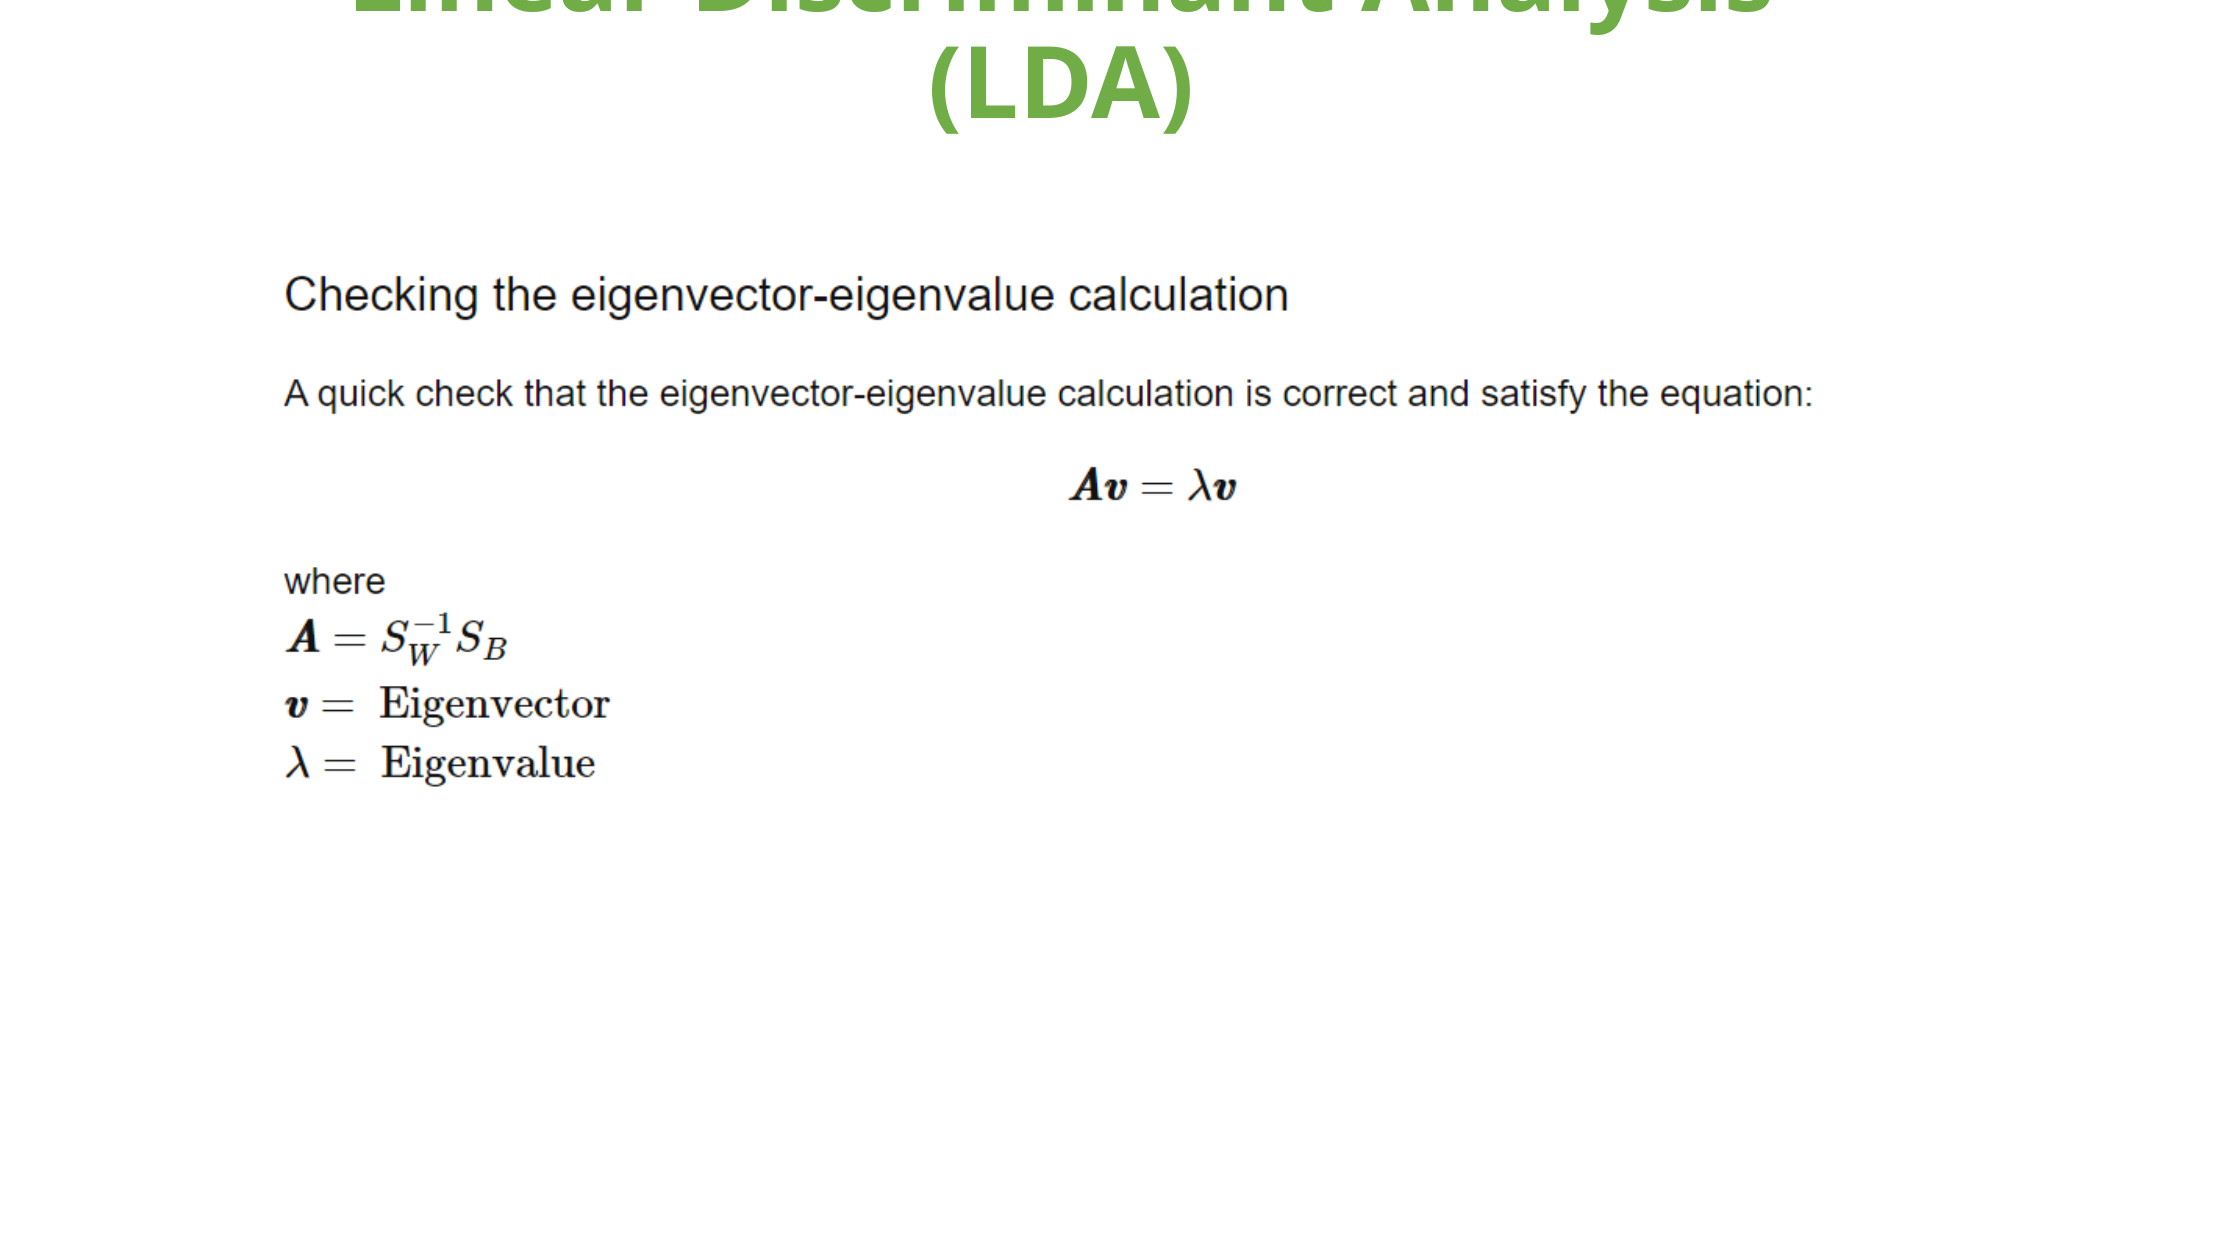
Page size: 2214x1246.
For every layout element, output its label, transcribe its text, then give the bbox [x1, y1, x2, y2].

picture [249, 256, 1907, 793]
title Linear Discriminant Analysis (LDA) [290, 12, 1833, 148]
